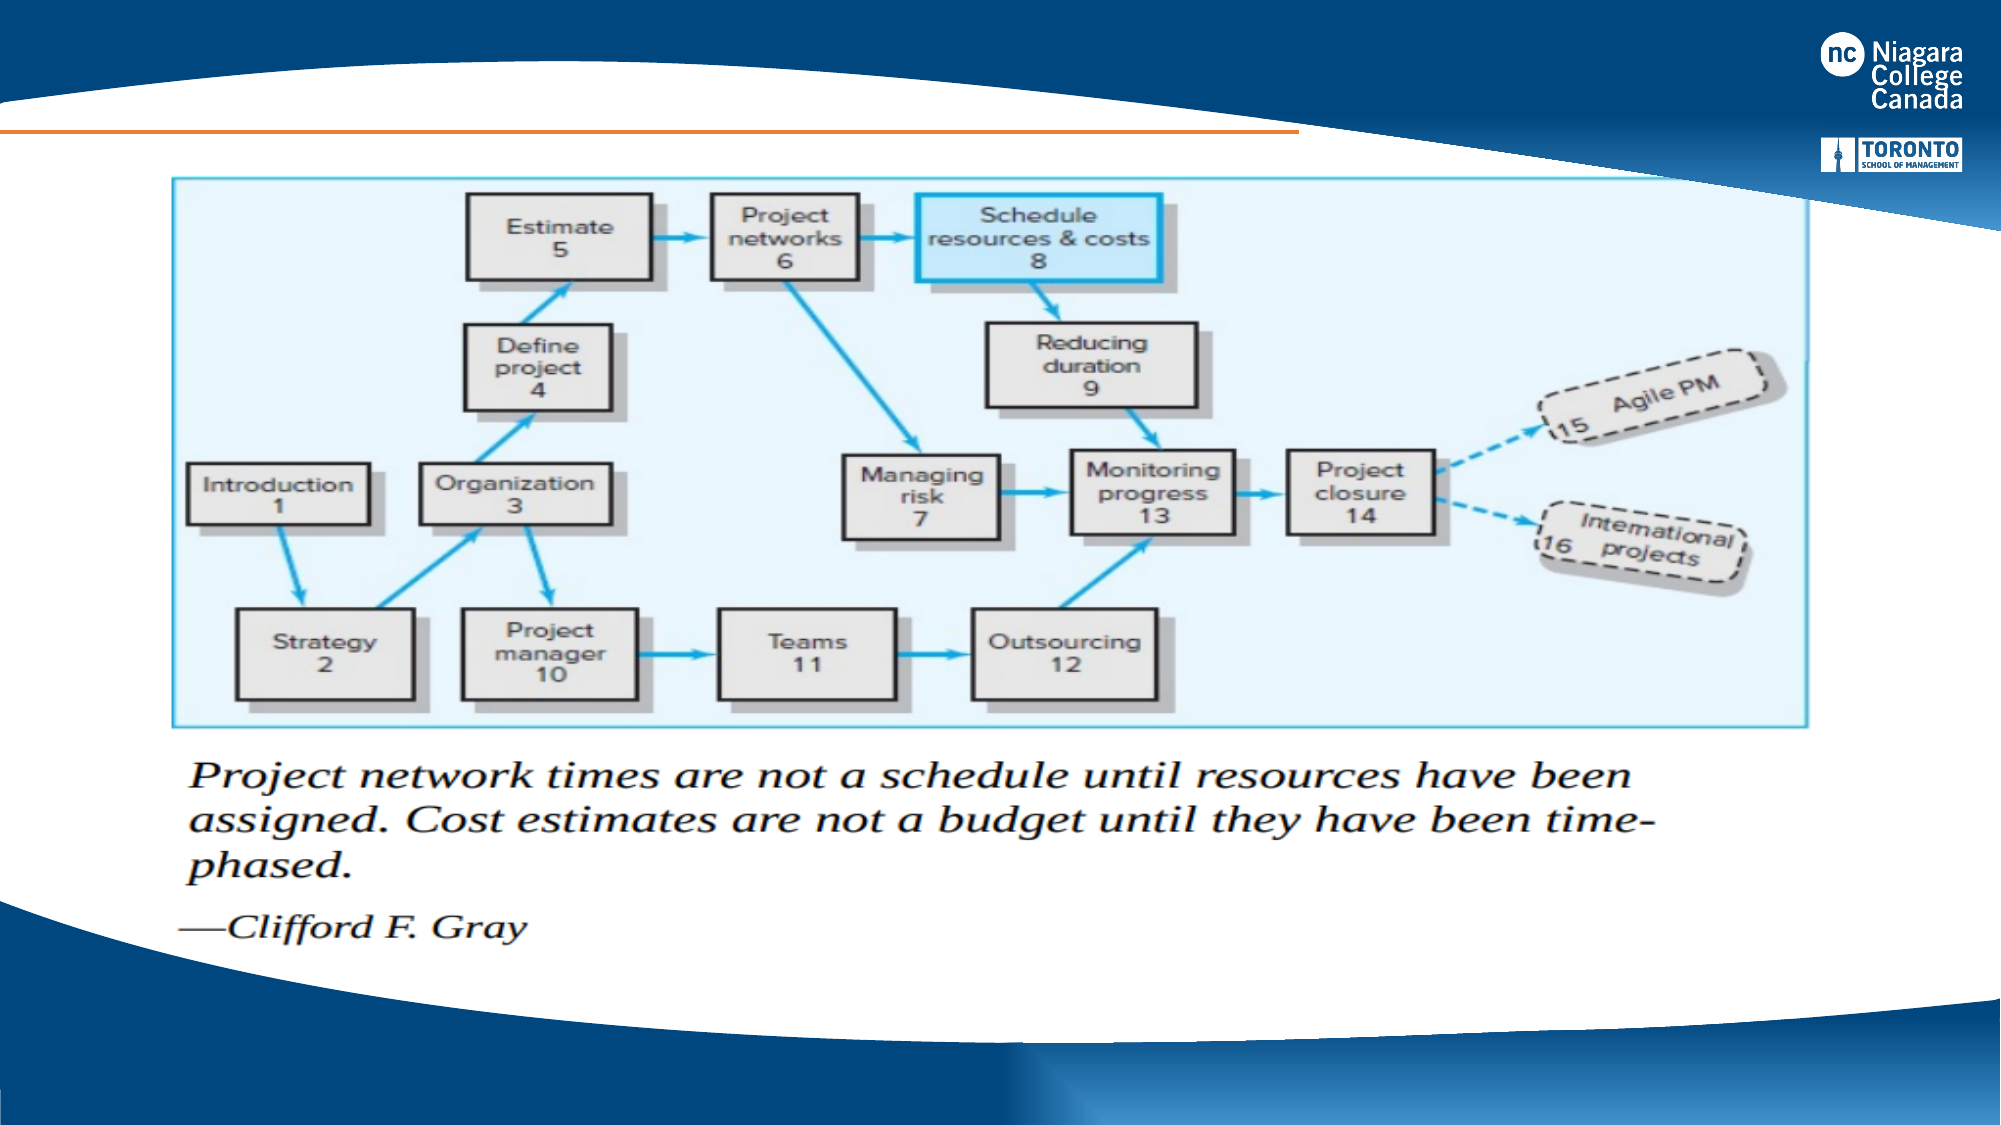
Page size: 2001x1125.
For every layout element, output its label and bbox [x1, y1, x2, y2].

picture [1820, 32, 1963, 172]
text_box [0, 899, 2000, 1125]
text_box [0, 0, 2000, 232]
list [129, 143, 1875, 982]
